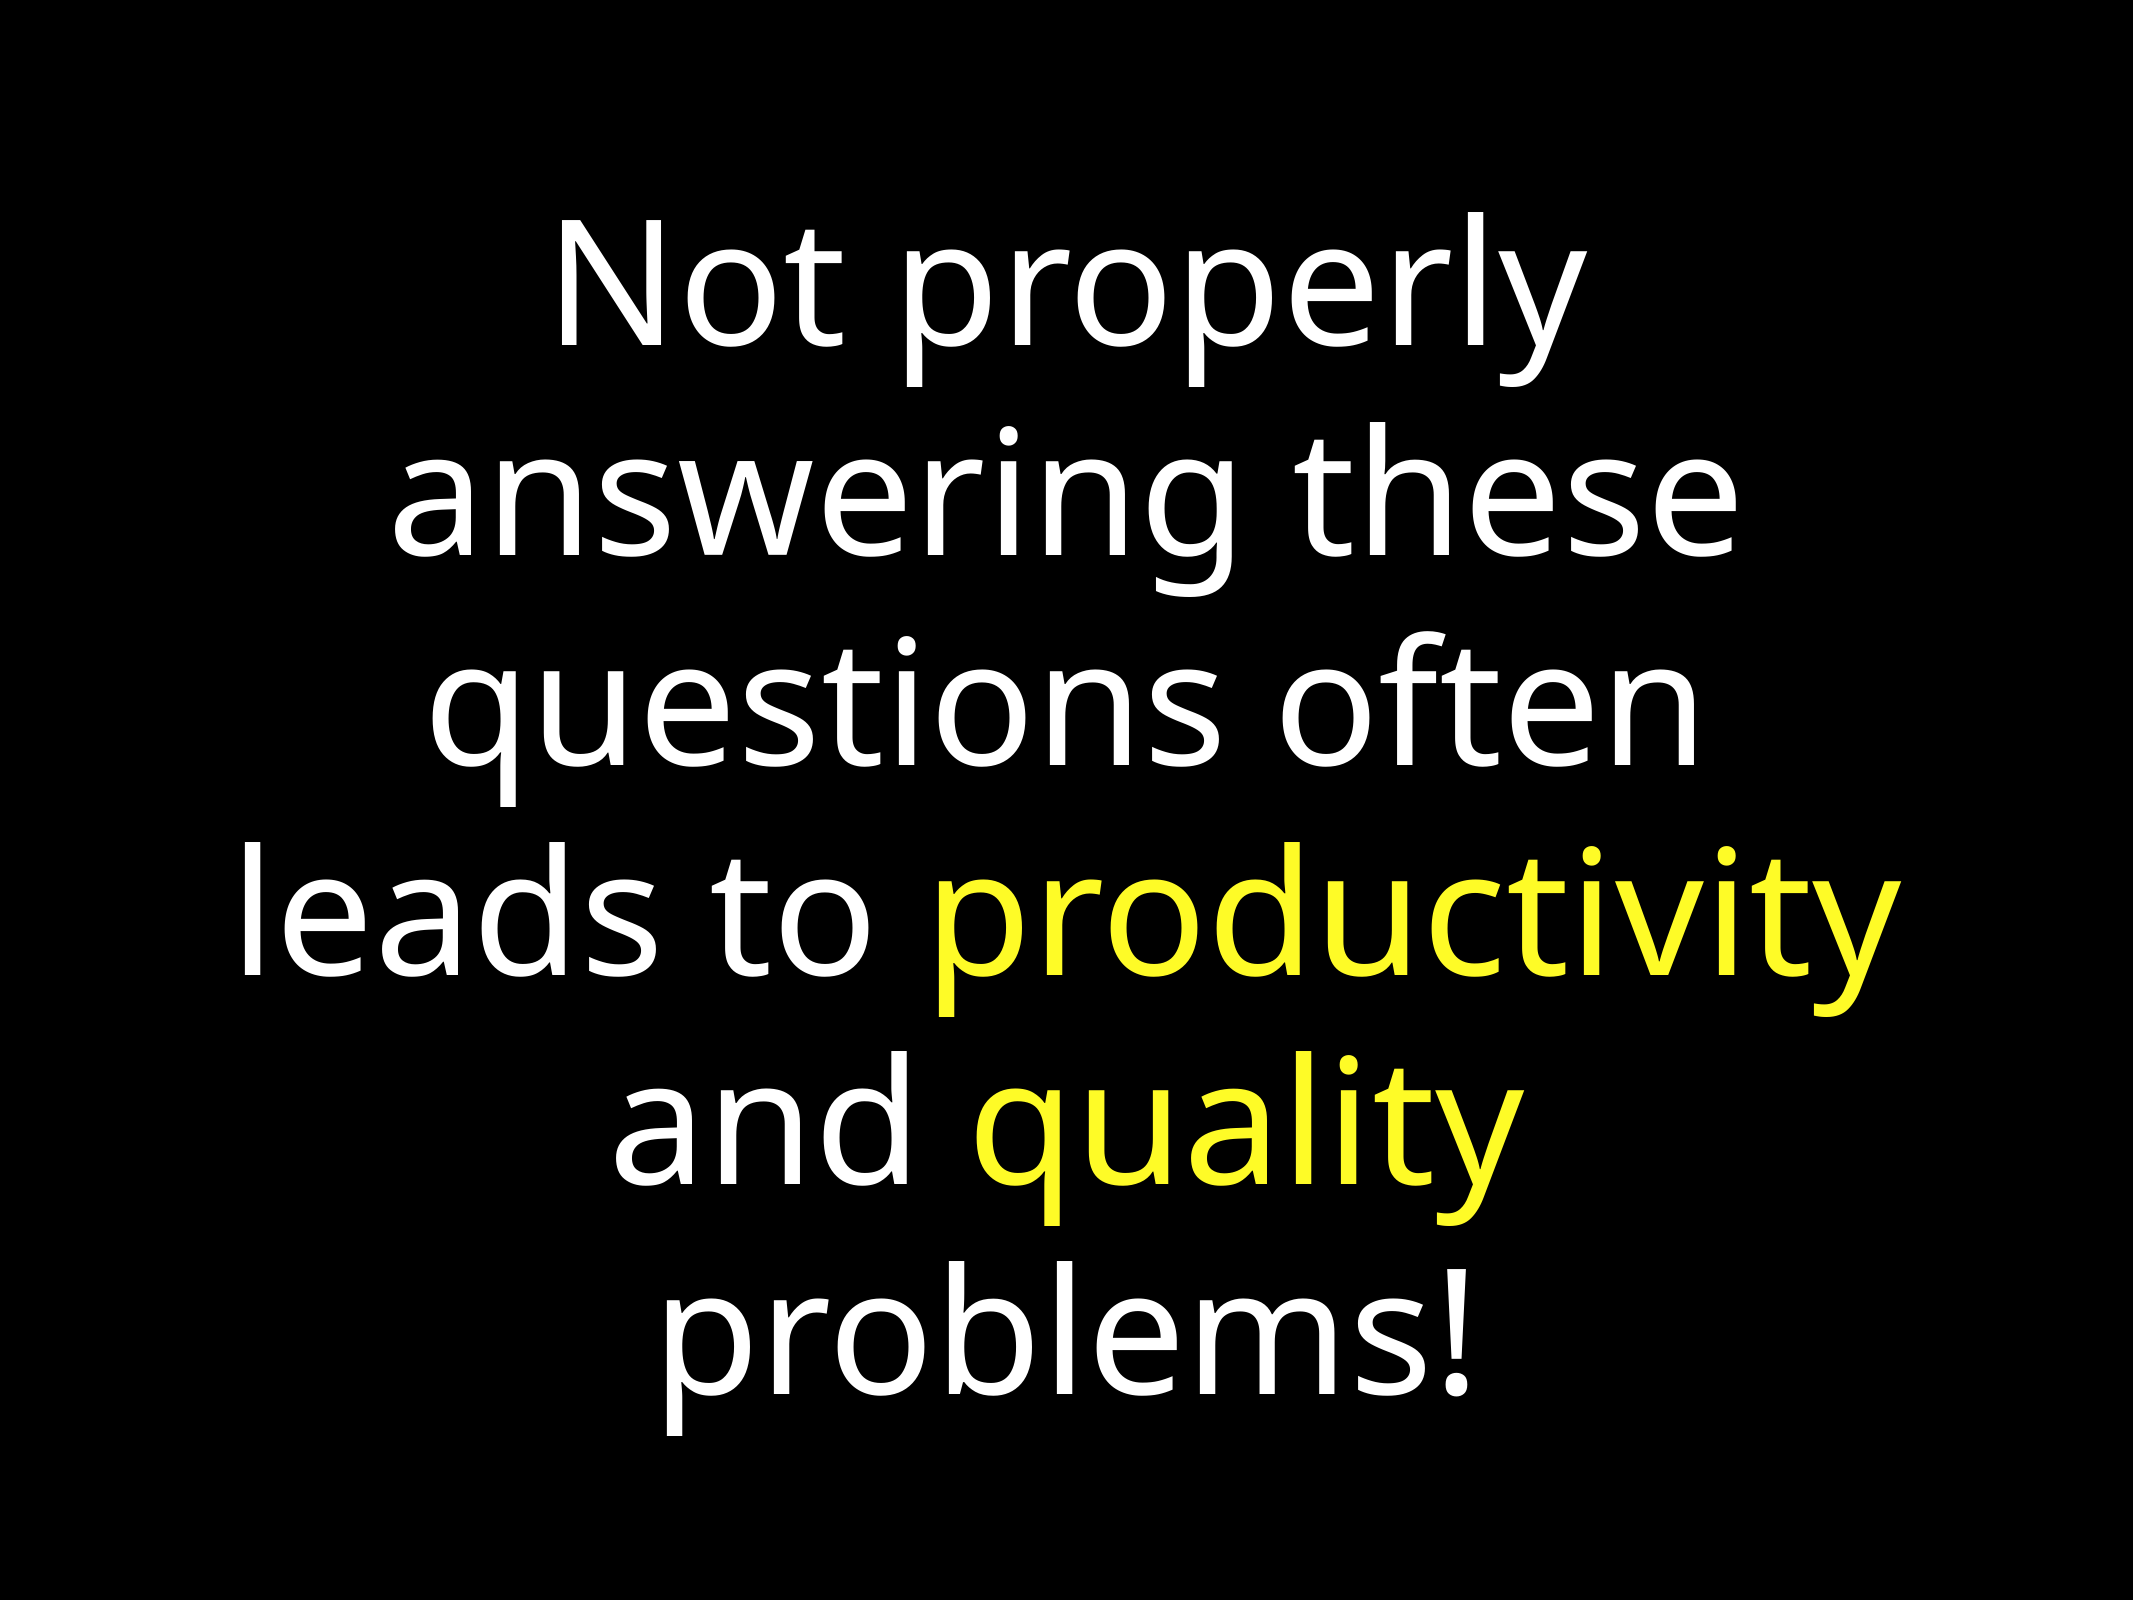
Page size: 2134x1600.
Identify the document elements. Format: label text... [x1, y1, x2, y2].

title Not properly answering these questions often leads to productivity and quality problems! [221, 239, 1912, 1360]
